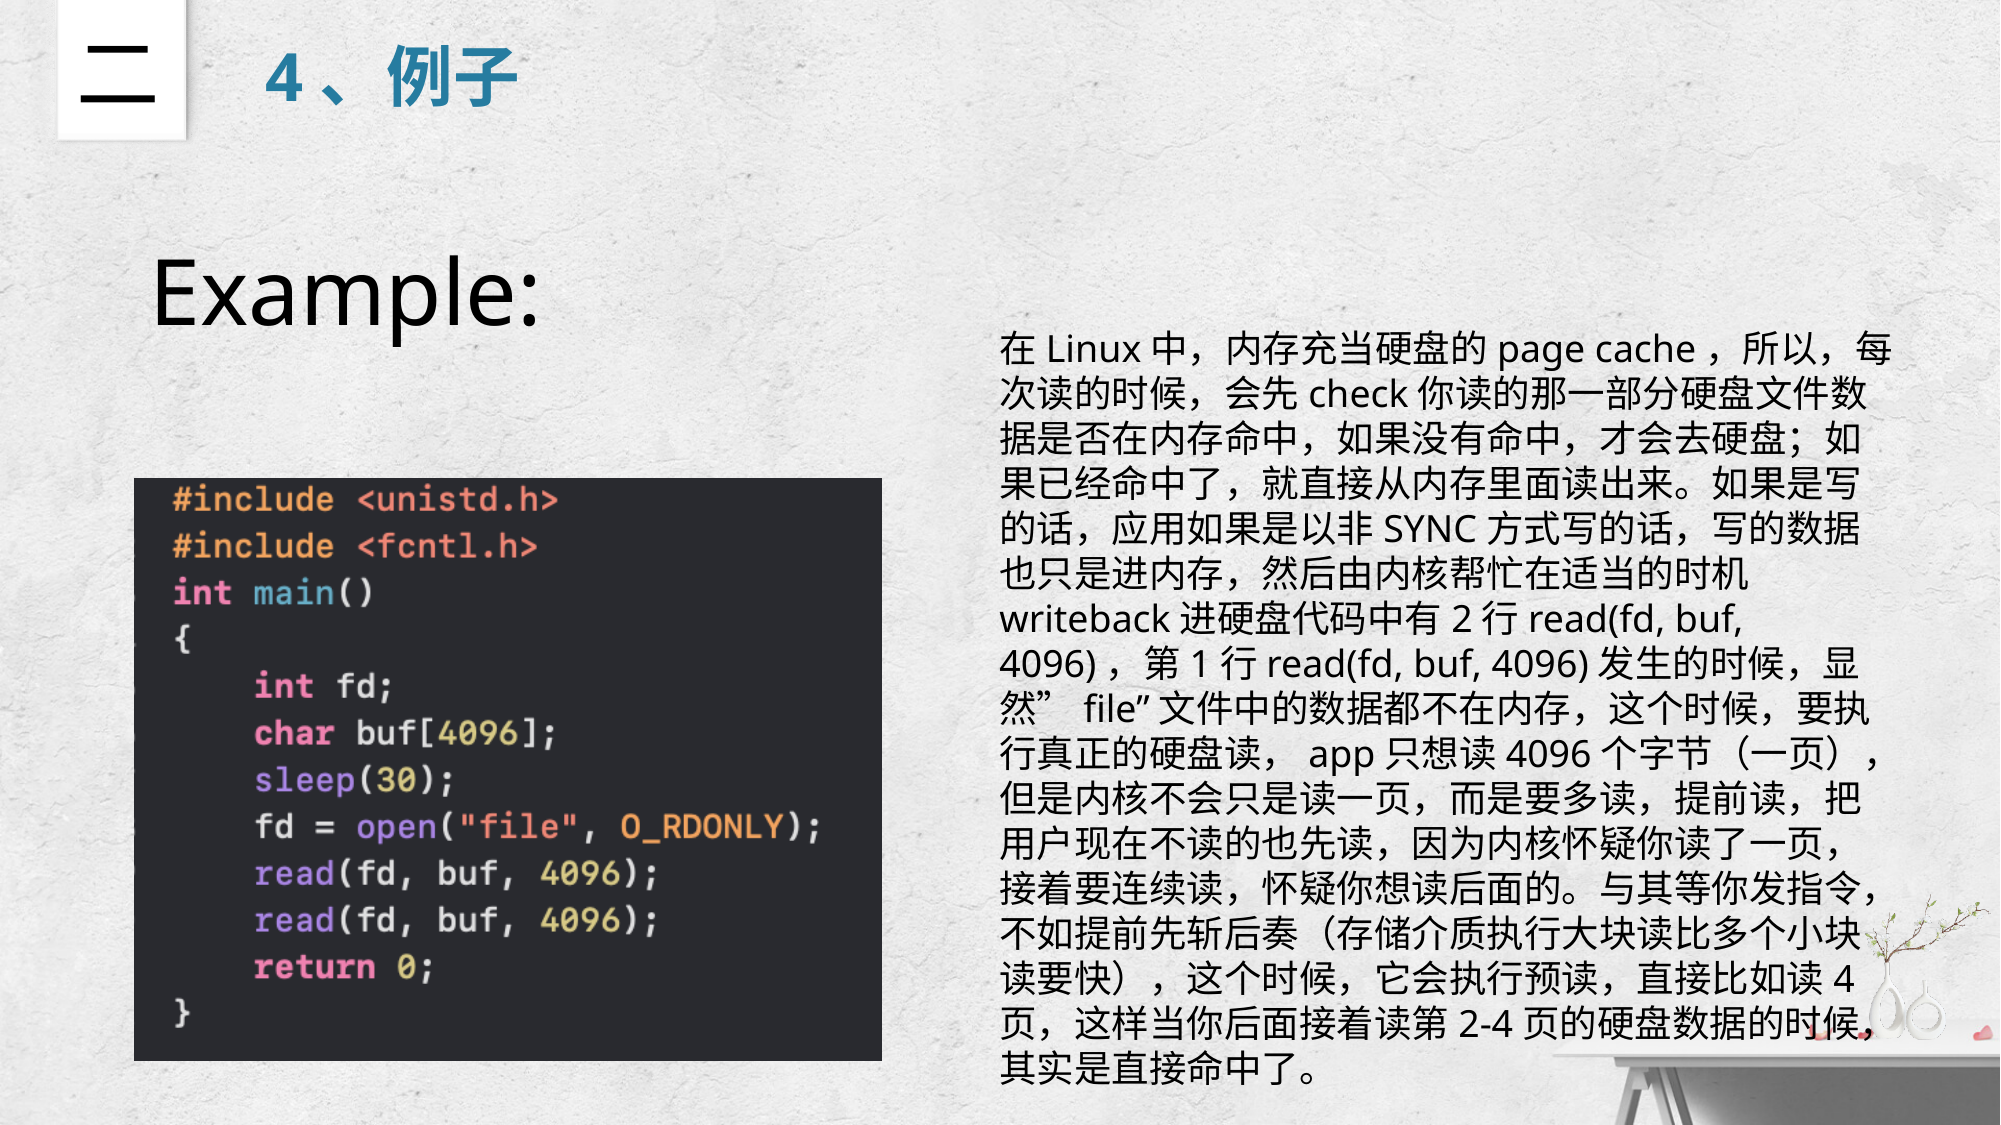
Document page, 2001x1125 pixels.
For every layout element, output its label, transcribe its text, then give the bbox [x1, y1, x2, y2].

text_box 4、例子 [250, 27, 964, 123]
text_box 在Linux中，内存充当硬盘的page cache，所以，每次读的时候，会先check你读的那一部分硬盘文件数据是否在内存命中，如果没有命中，才会去硬盘；如果已经命中了，就直接从内存里面读出来。如果是写的话，应用如果是以非SYNC方式写的话，写的数据也只是进内存，然后由内核帮忙在适当的时机writeback进硬盘代码中有2行read(fd, buf, 4096)，第1行read(fd, buf, 4096)发生的时候，显然”file”文件中的数据都不在内存，这个时候，要执行真正的硬盘读，app只想读4096个字节（一页），但是内核不会只是读一页，而是要多读，提前读，把用户现在不读的也先读，因为内核怀疑你读了一页，接着要连续读，怀疑你想读后面的。与其等你发指令，不如提前先斩后奏（存储介质执行大块读比多个小块读要快），这个时候，它会执行预读，直接比如读4页，这样当你后面接着读第2-4页的硬盘数据的时候，其实是直接命中了。 [984, 317, 1909, 1125]
picture [0, 0, 2000, 1125]
text_box 二 [62, 13, 181, 129]
text_box Example: [134, 239, 1860, 457]
